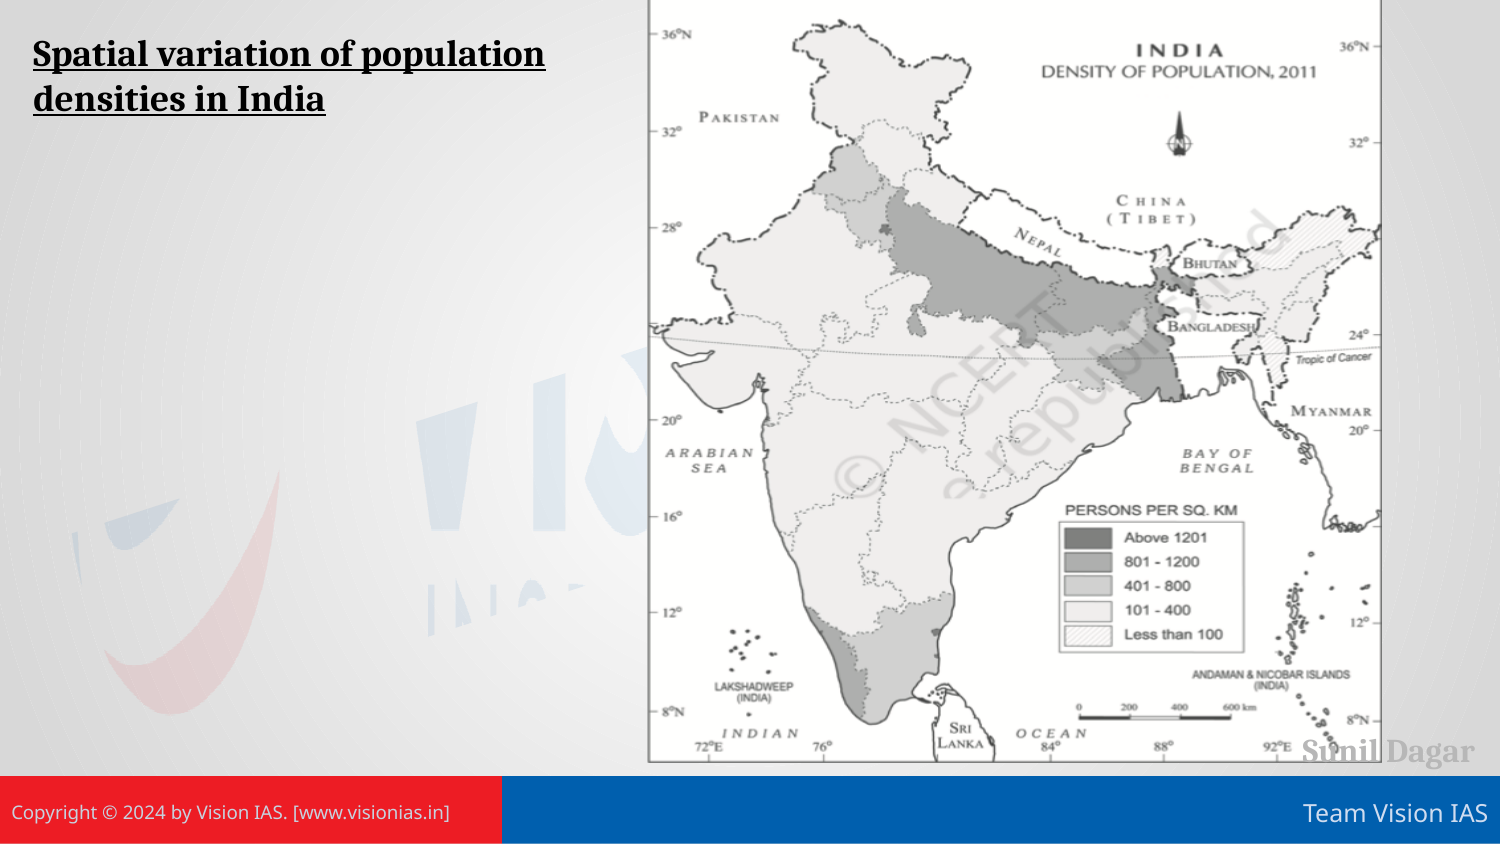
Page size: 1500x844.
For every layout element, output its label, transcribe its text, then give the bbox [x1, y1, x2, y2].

text_box Sunil Dagar [1287, 714, 1500, 785]
text_box Spatial variation of population densities in India [18, 20, 641, 126]
picture [646, 0, 1382, 763]
